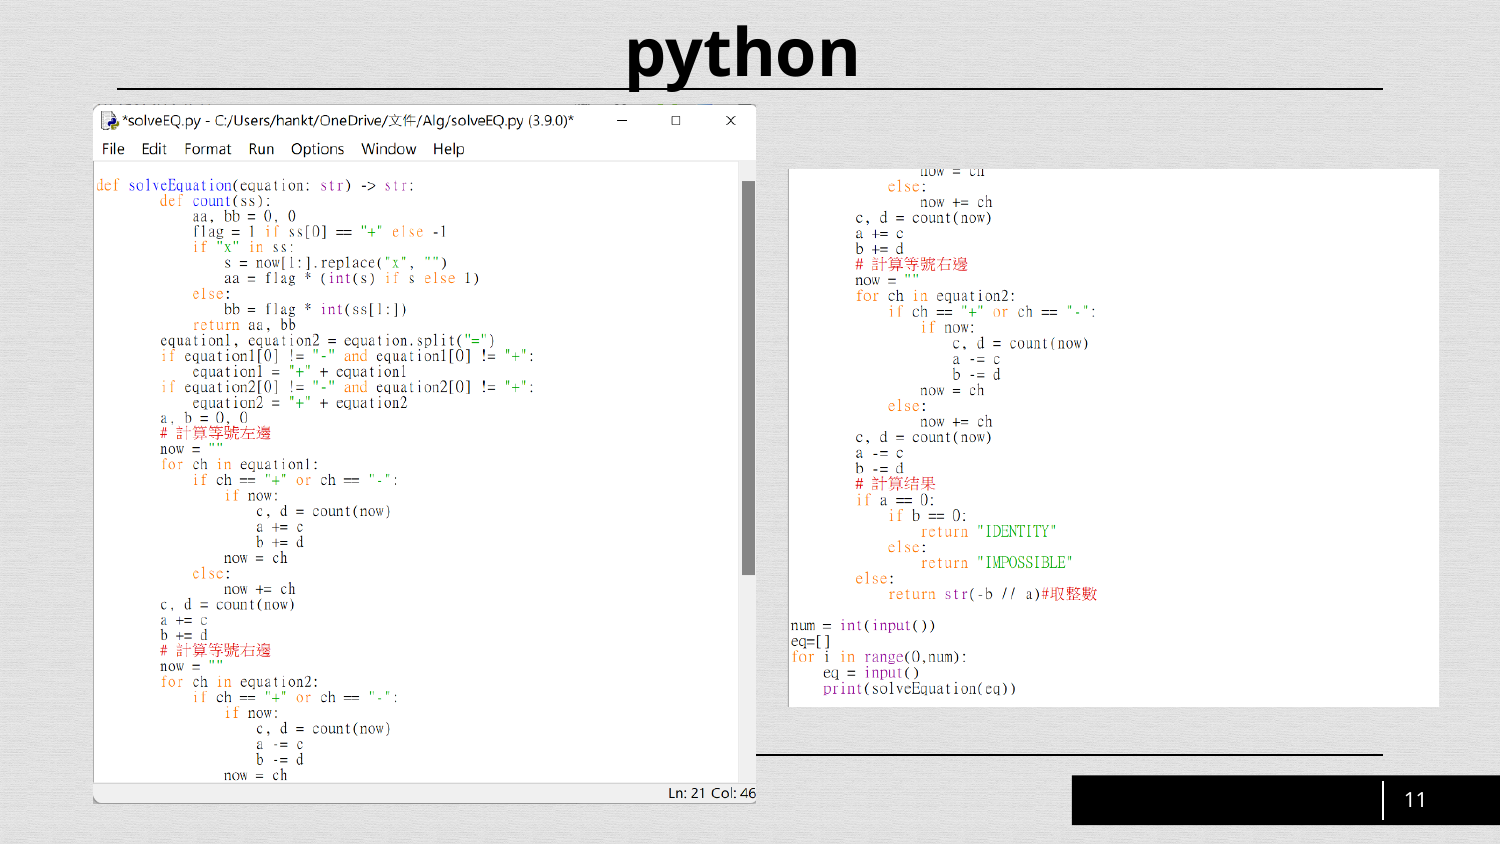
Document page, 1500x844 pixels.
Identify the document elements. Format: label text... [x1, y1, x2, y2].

picture [0, 0, 1500, 844]
title python [109, 12, 1376, 87]
